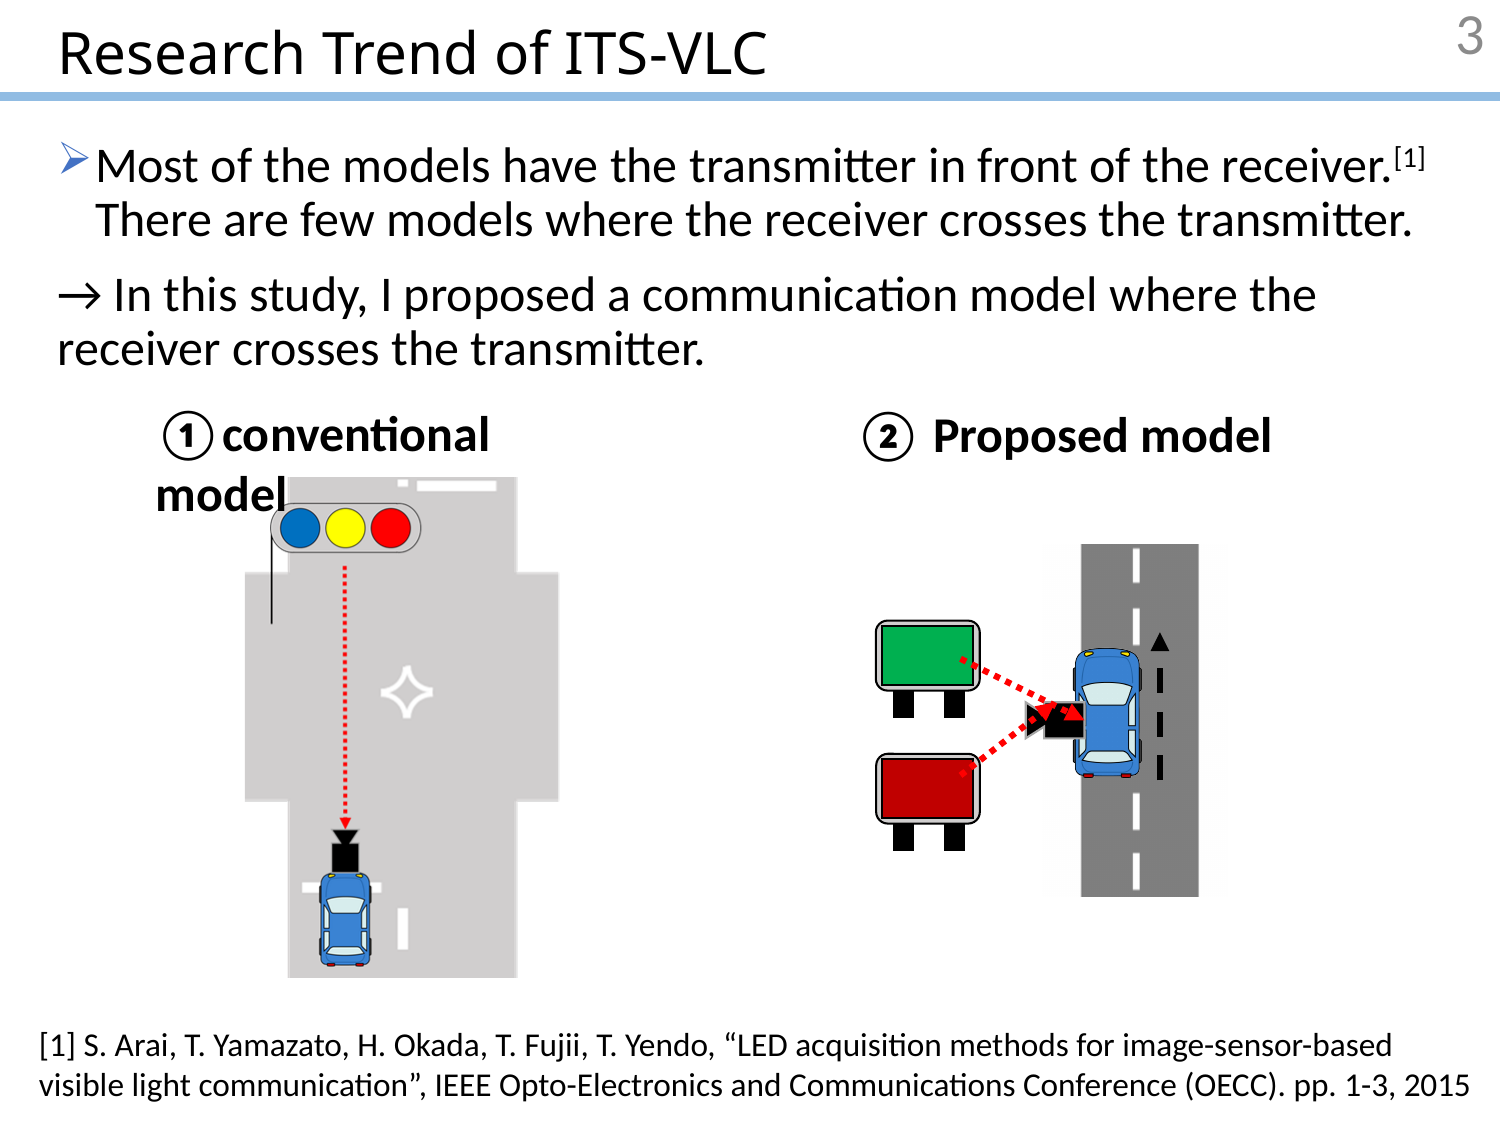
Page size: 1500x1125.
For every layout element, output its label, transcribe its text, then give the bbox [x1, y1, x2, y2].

text_box ①conventional model [141, 394, 649, 529]
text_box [960, 658, 1026, 703]
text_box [876, 753, 980, 851]
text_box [875, 620, 980, 718]
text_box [1025, 544, 1228, 897]
list Most of the models have the transmitter in front of the receiver.[1] There are few models where the receiver crosses the transmitter. → In this study, I proposed a communication model where the receiver crosses the transmitter. [42, 132, 1458, 1014]
slide_number 3 [1162, 1, 1500, 62]
text_box [1] S. Arai, T. Yamazato, H. Okada, T. Fujii, T. Yendo, “LED acquisition methods for image-sensor-based visible light communication”, IEEE Opto-Electronics and Communications Conference (OECC). pp. 1-3, 2015 [24, 1016, 1500, 1111]
text_box ② Proposed model [840, 394, 1329, 470]
picture [244, 477, 653, 978]
title Research Trend of ITS-VLC [42, 0, 1458, 112]
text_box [960, 738, 1026, 776]
